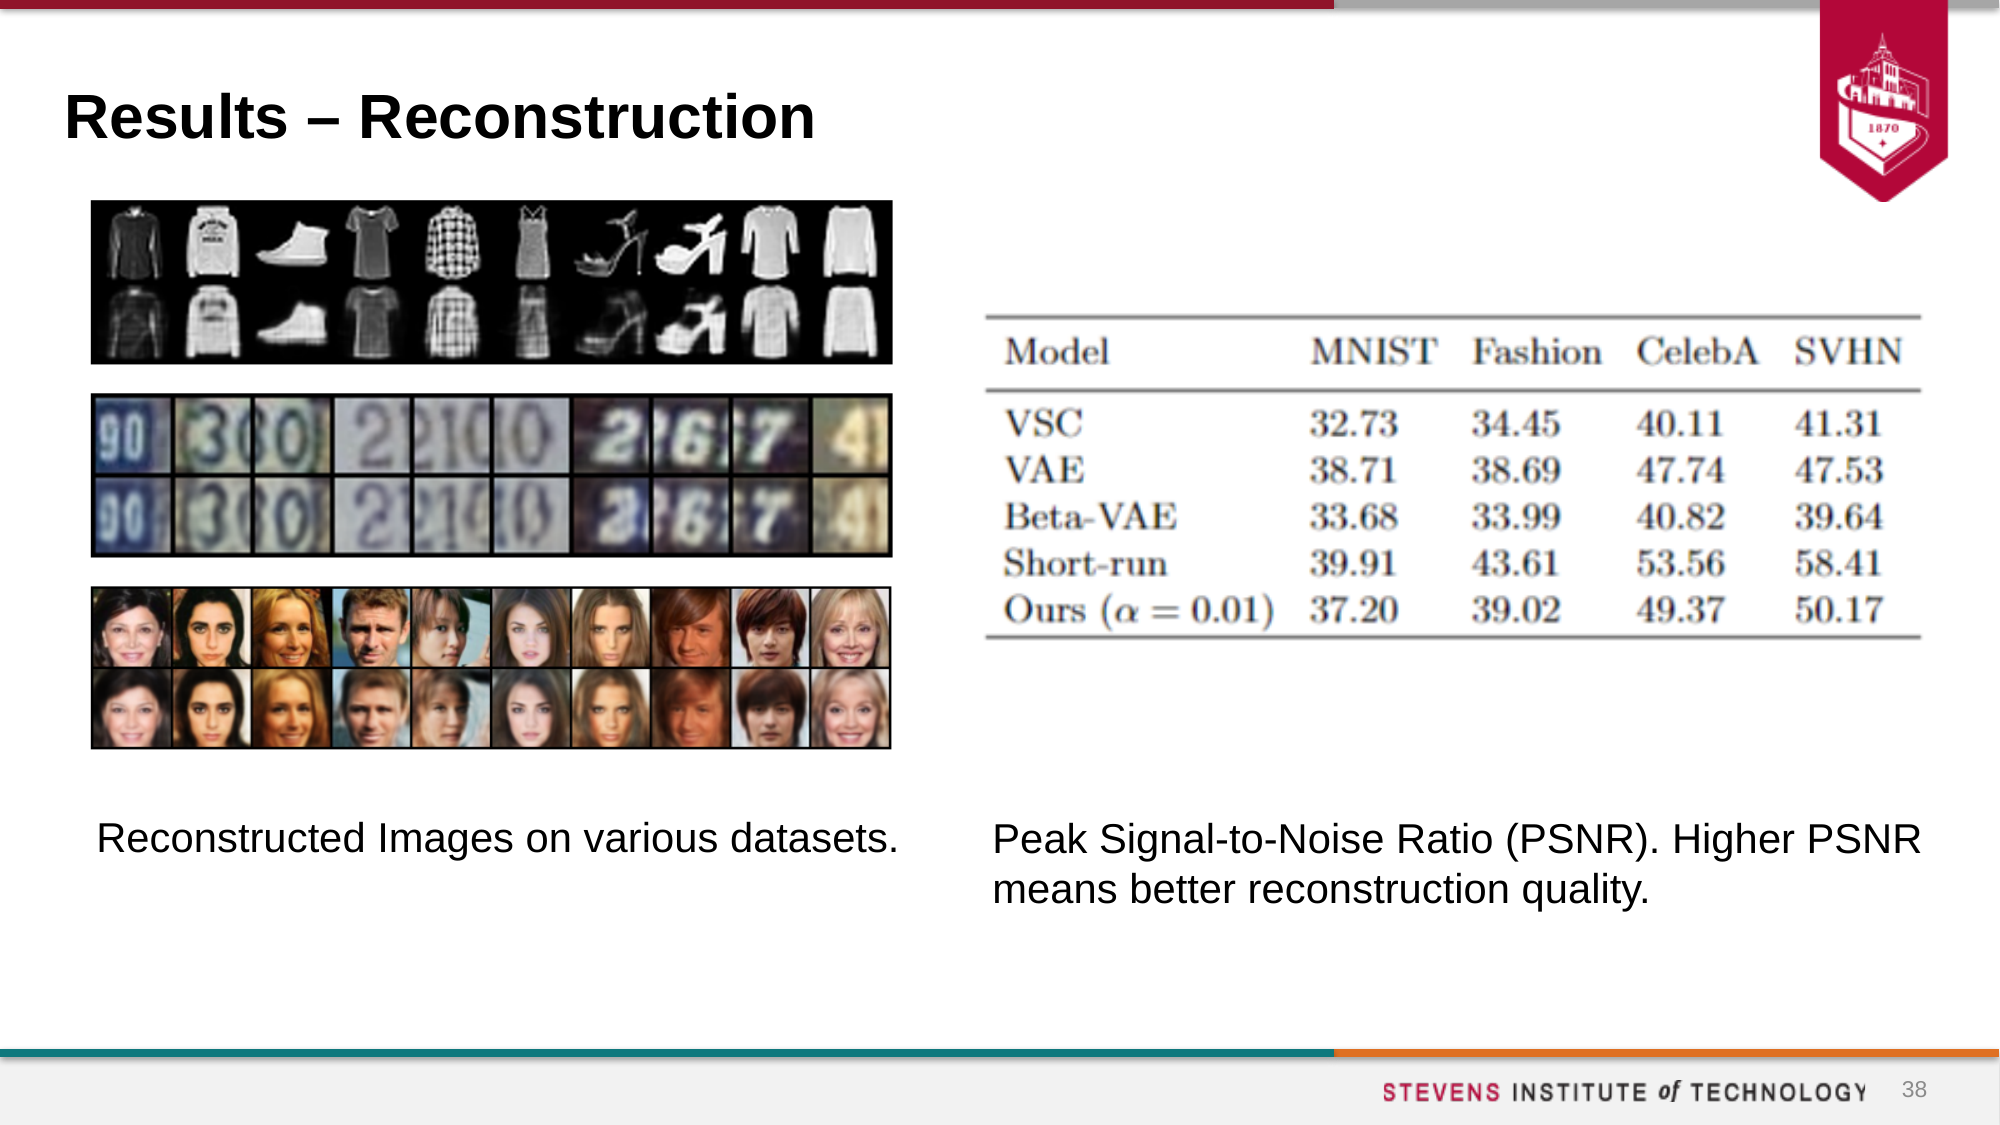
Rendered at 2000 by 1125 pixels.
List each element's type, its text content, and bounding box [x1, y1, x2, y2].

picture [86, 194, 900, 757]
text_box Reconstructed Images on various datasets. [81, 803, 927, 869]
title Results – Reconstruction [49, 68, 1647, 157]
text_box Peak Signal-to-Noise Ratio (PSNR). Higher PSNR means better reconstruction quality. [977, 804, 1945, 919]
picture [956, 292, 1954, 666]
slide_number 38 [1862, 1057, 1967, 1118]
